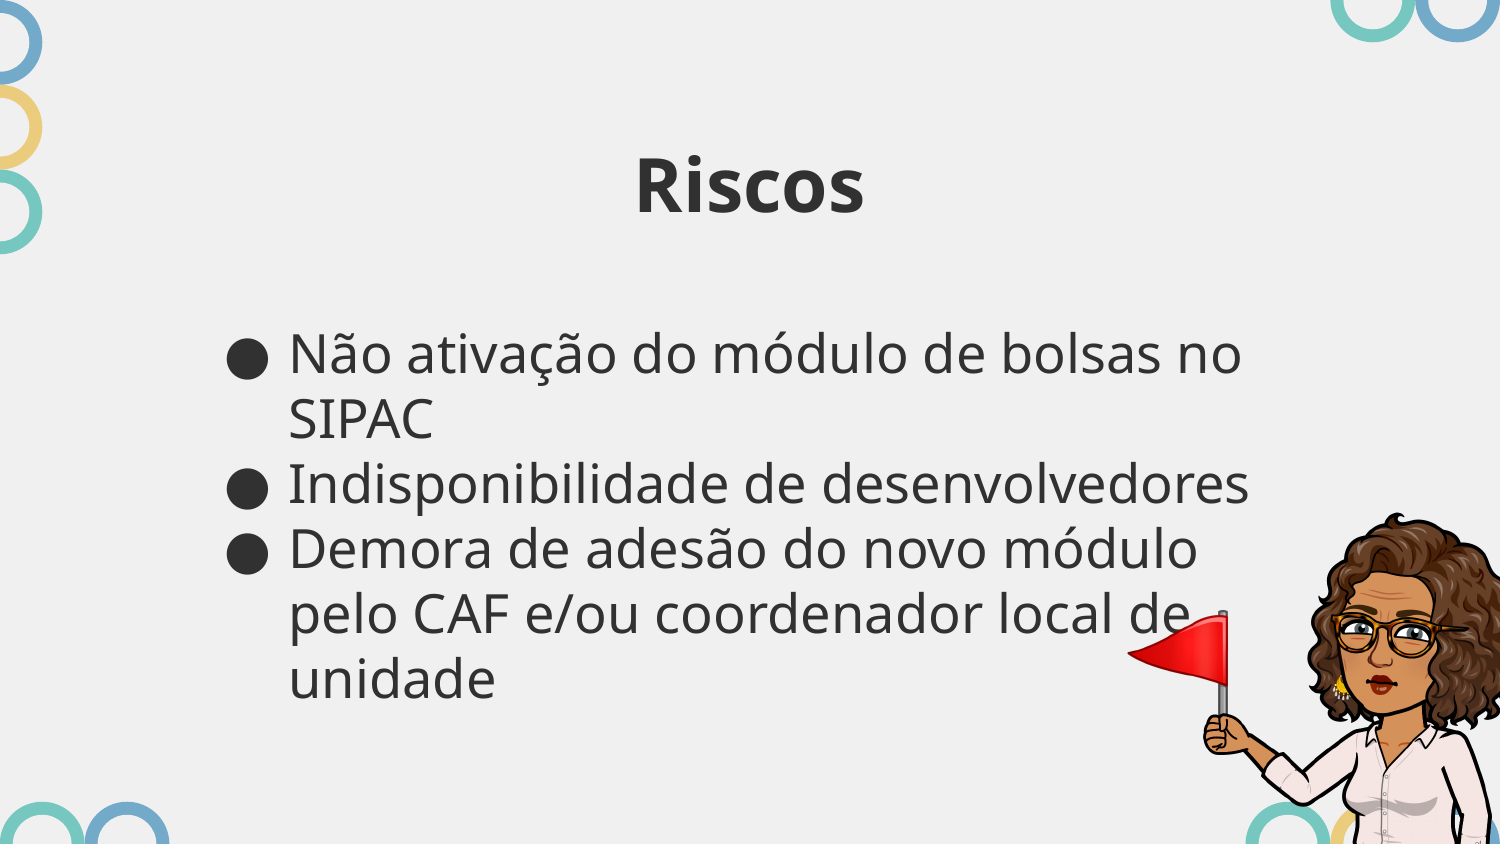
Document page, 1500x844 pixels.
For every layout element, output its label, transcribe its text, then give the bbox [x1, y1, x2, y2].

picture [1120, 455, 1500, 844]
subtitle Riscos [175, 122, 1325, 235]
text_box Não ativação do módulo de bolsas no SIPAC Indisponibilidade de desenvolvedores Demora de adesão do novo módulo pelo CAF e/ou coordenador local de unidade [198, 304, 1302, 725]
